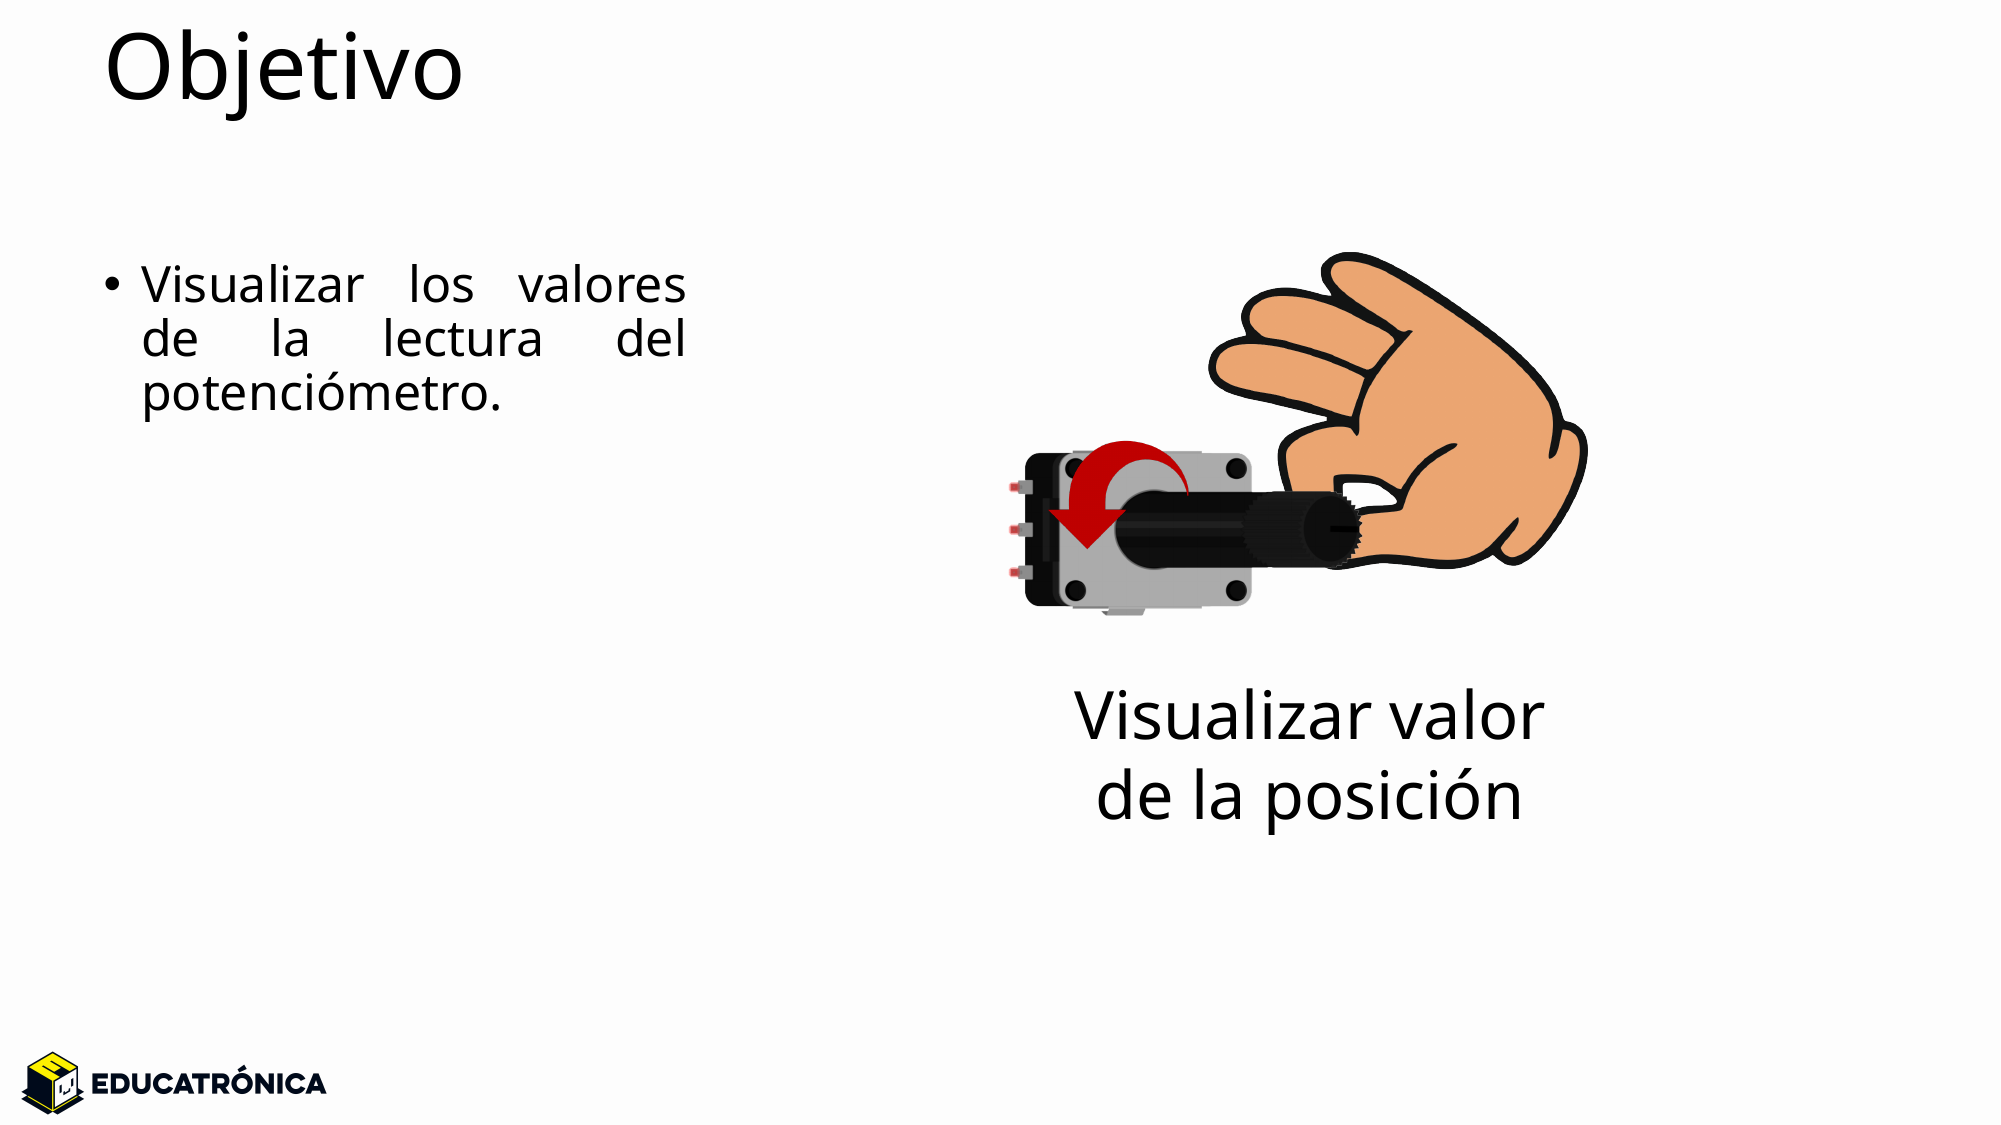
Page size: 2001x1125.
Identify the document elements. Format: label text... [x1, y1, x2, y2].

title Objetivo [88, 7, 1912, 133]
list Visualizar los valores de la lectura del potenciómetro. [88, 252, 703, 1037]
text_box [1007, 252, 1588, 843]
picture [19, 1048, 330, 1118]
